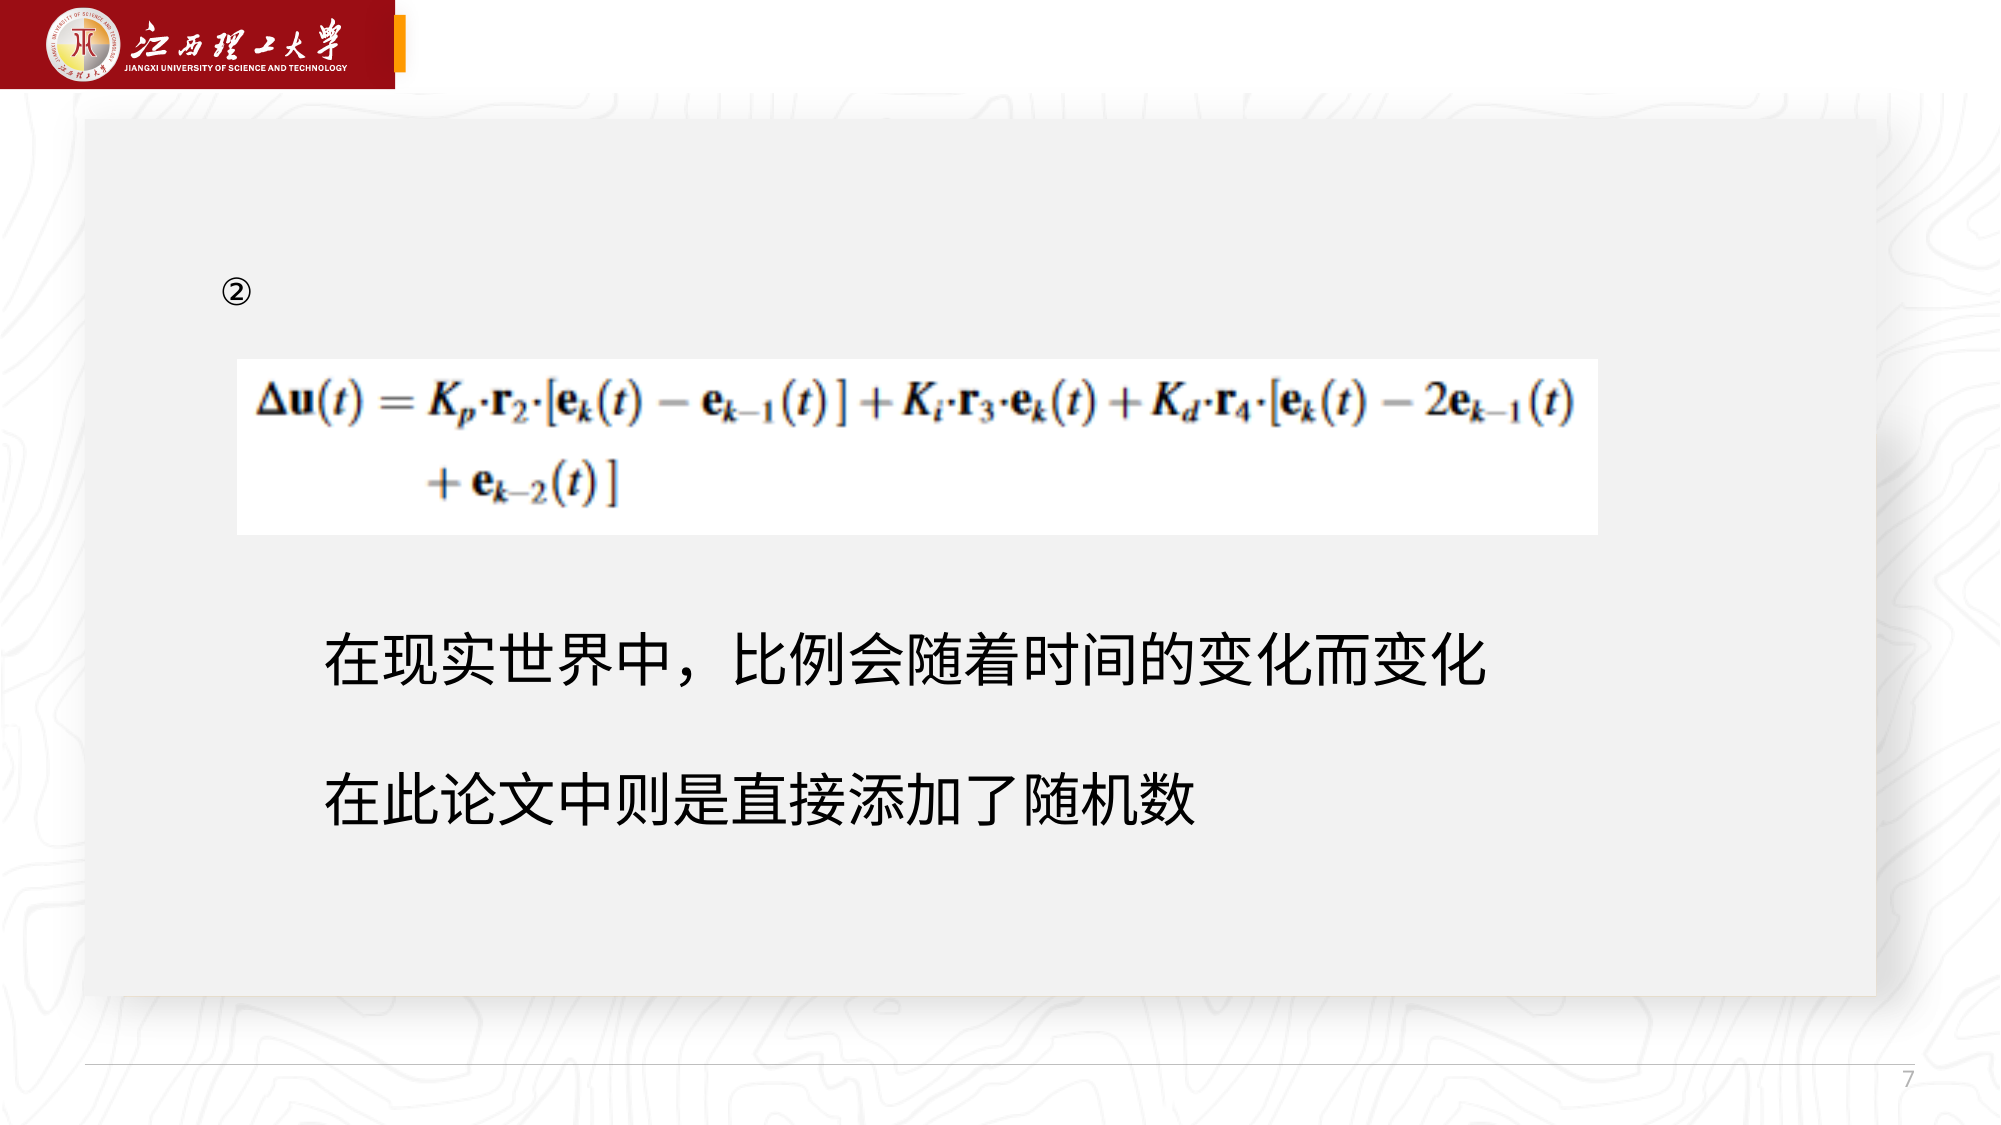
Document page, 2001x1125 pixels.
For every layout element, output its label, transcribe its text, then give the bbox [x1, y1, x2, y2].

picture [46, 4, 355, 85]
text_box [84, 118, 1877, 997]
slide_number [1765, 1056, 1916, 1104]
text_box 在现实世界中，比例会随着时间的变化而变化 在此论文中则是直接添加了随机数 [308, 616, 1504, 841]
picture [237, 359, 1598, 535]
text_box ② [205, 260, 269, 321]
